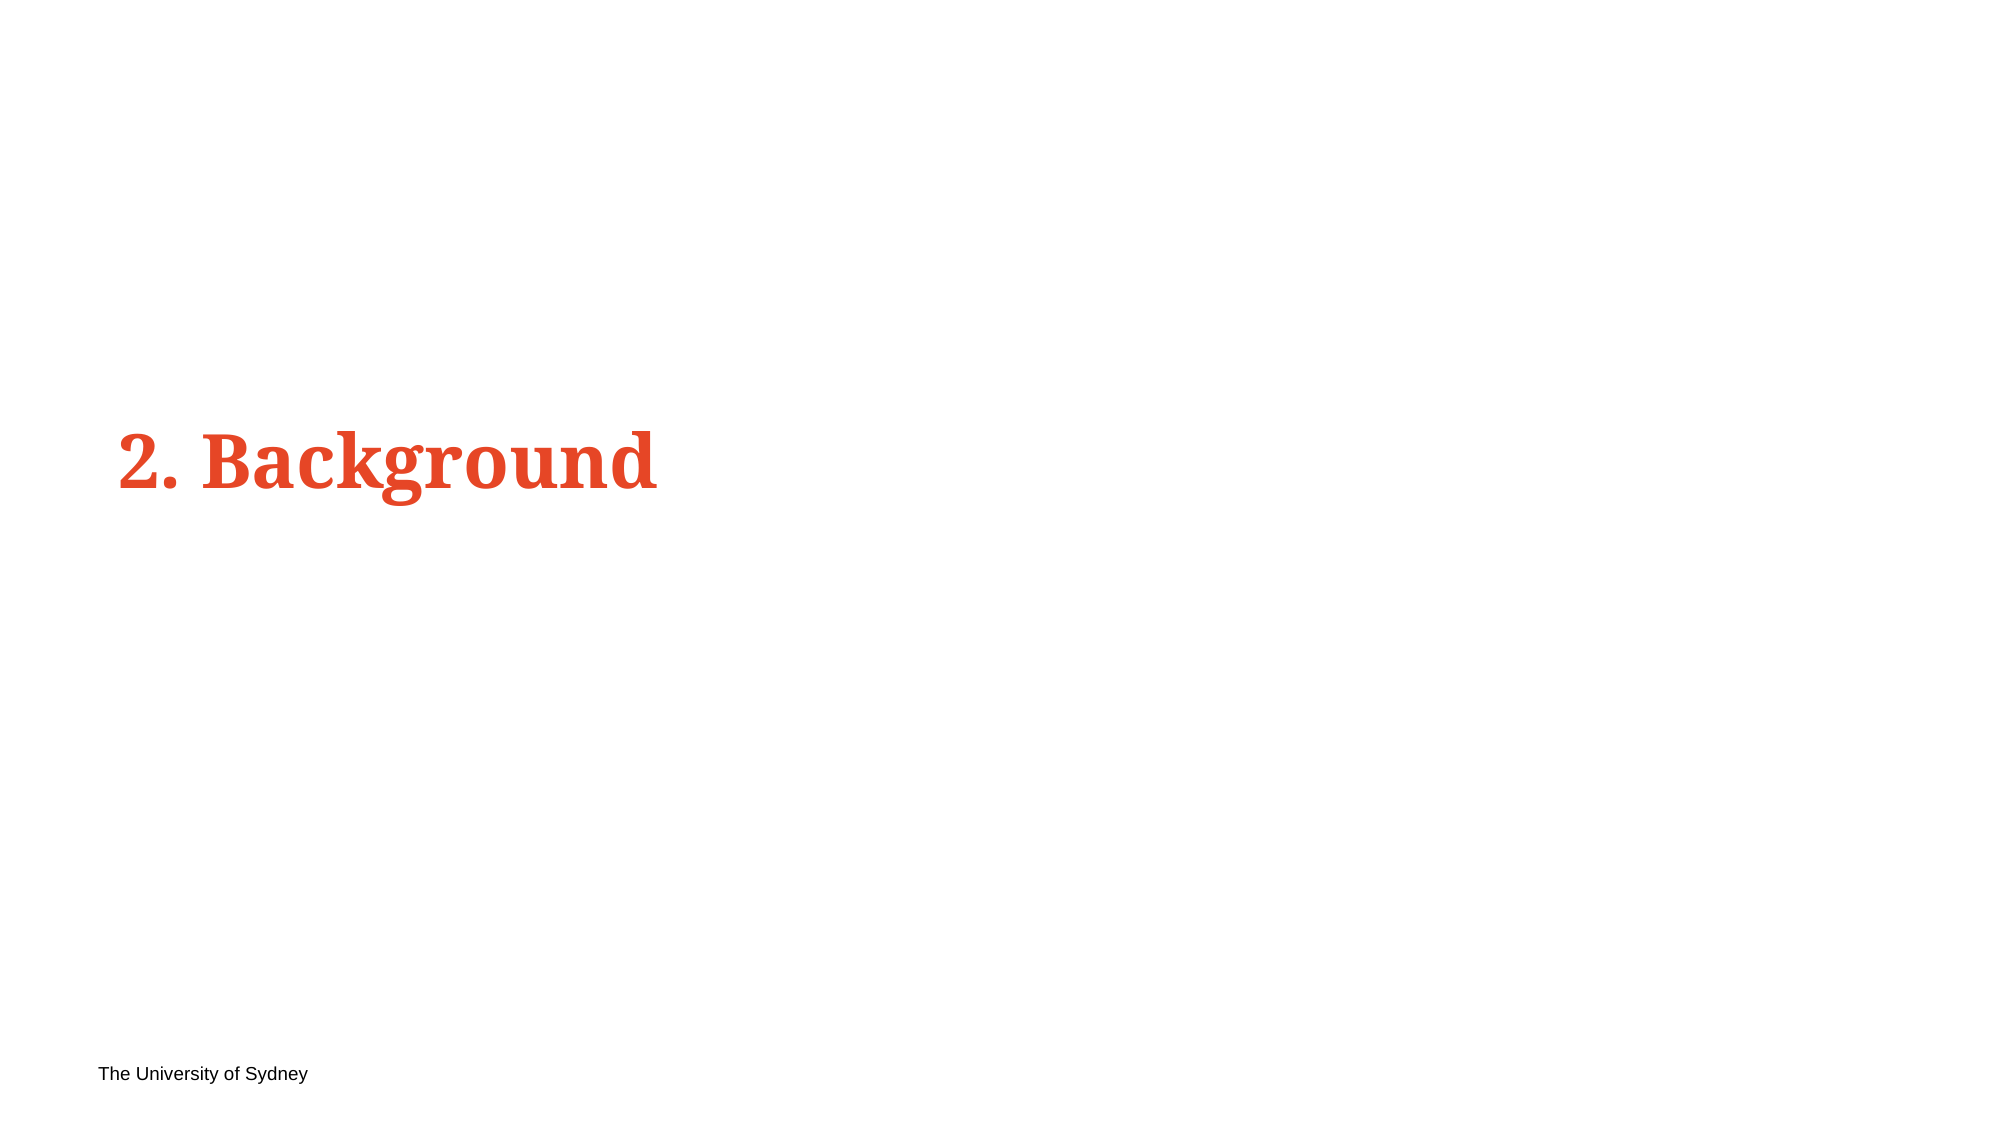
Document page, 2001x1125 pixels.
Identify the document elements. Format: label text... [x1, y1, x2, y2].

title 2. Background [118, 413, 1536, 601]
